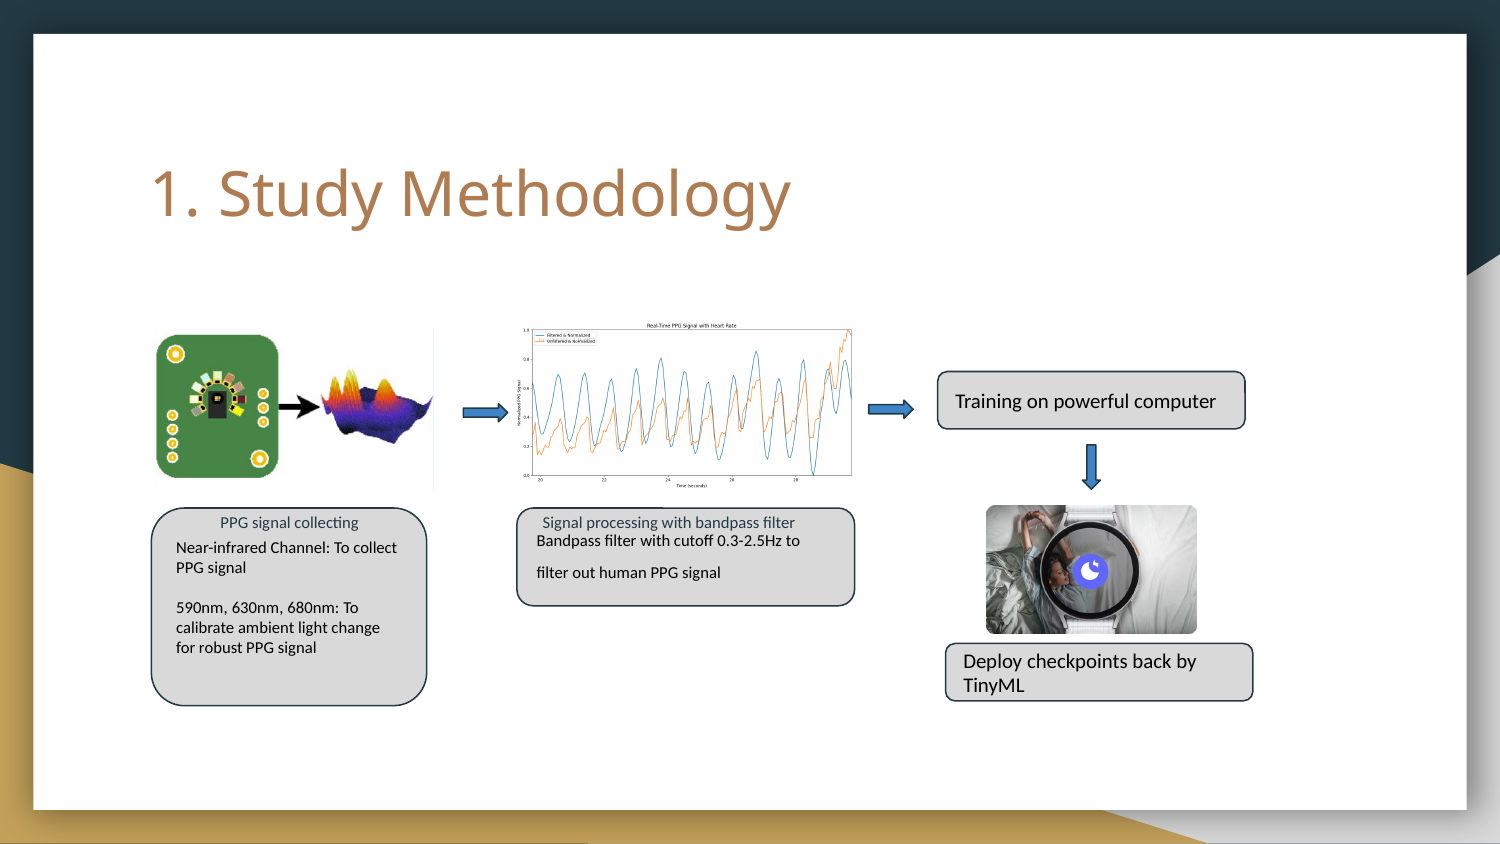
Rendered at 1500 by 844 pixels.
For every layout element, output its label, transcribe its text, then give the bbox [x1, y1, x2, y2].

picture [154, 326, 435, 492]
text_box PPG signal collecting [205, 500, 375, 550]
picture [513, 319, 858, 492]
text_box [463, 403, 508, 422]
text_box [868, 400, 914, 419]
picture [986, 504, 1197, 634]
text_box Signal processing with bandpass filter [527, 500, 820, 564]
text_box Bandpass filter with cutoff 0.3-2.5Hz to filter out human PPG signal [516, 508, 855, 606]
title 1. Study Methodology [134, 138, 1366, 296]
text_box Training on powerful computer [937, 371, 1246, 429]
text_box Near-infrared Channel: To collect PPG signal 590nm, 630nm, 680nm: To calibrate ambient light change for robust PPG signal [151, 507, 427, 706]
text_box [1082, 444, 1101, 490]
text_box Deploy checkpoints back by TinyML [945, 643, 1253, 701]
